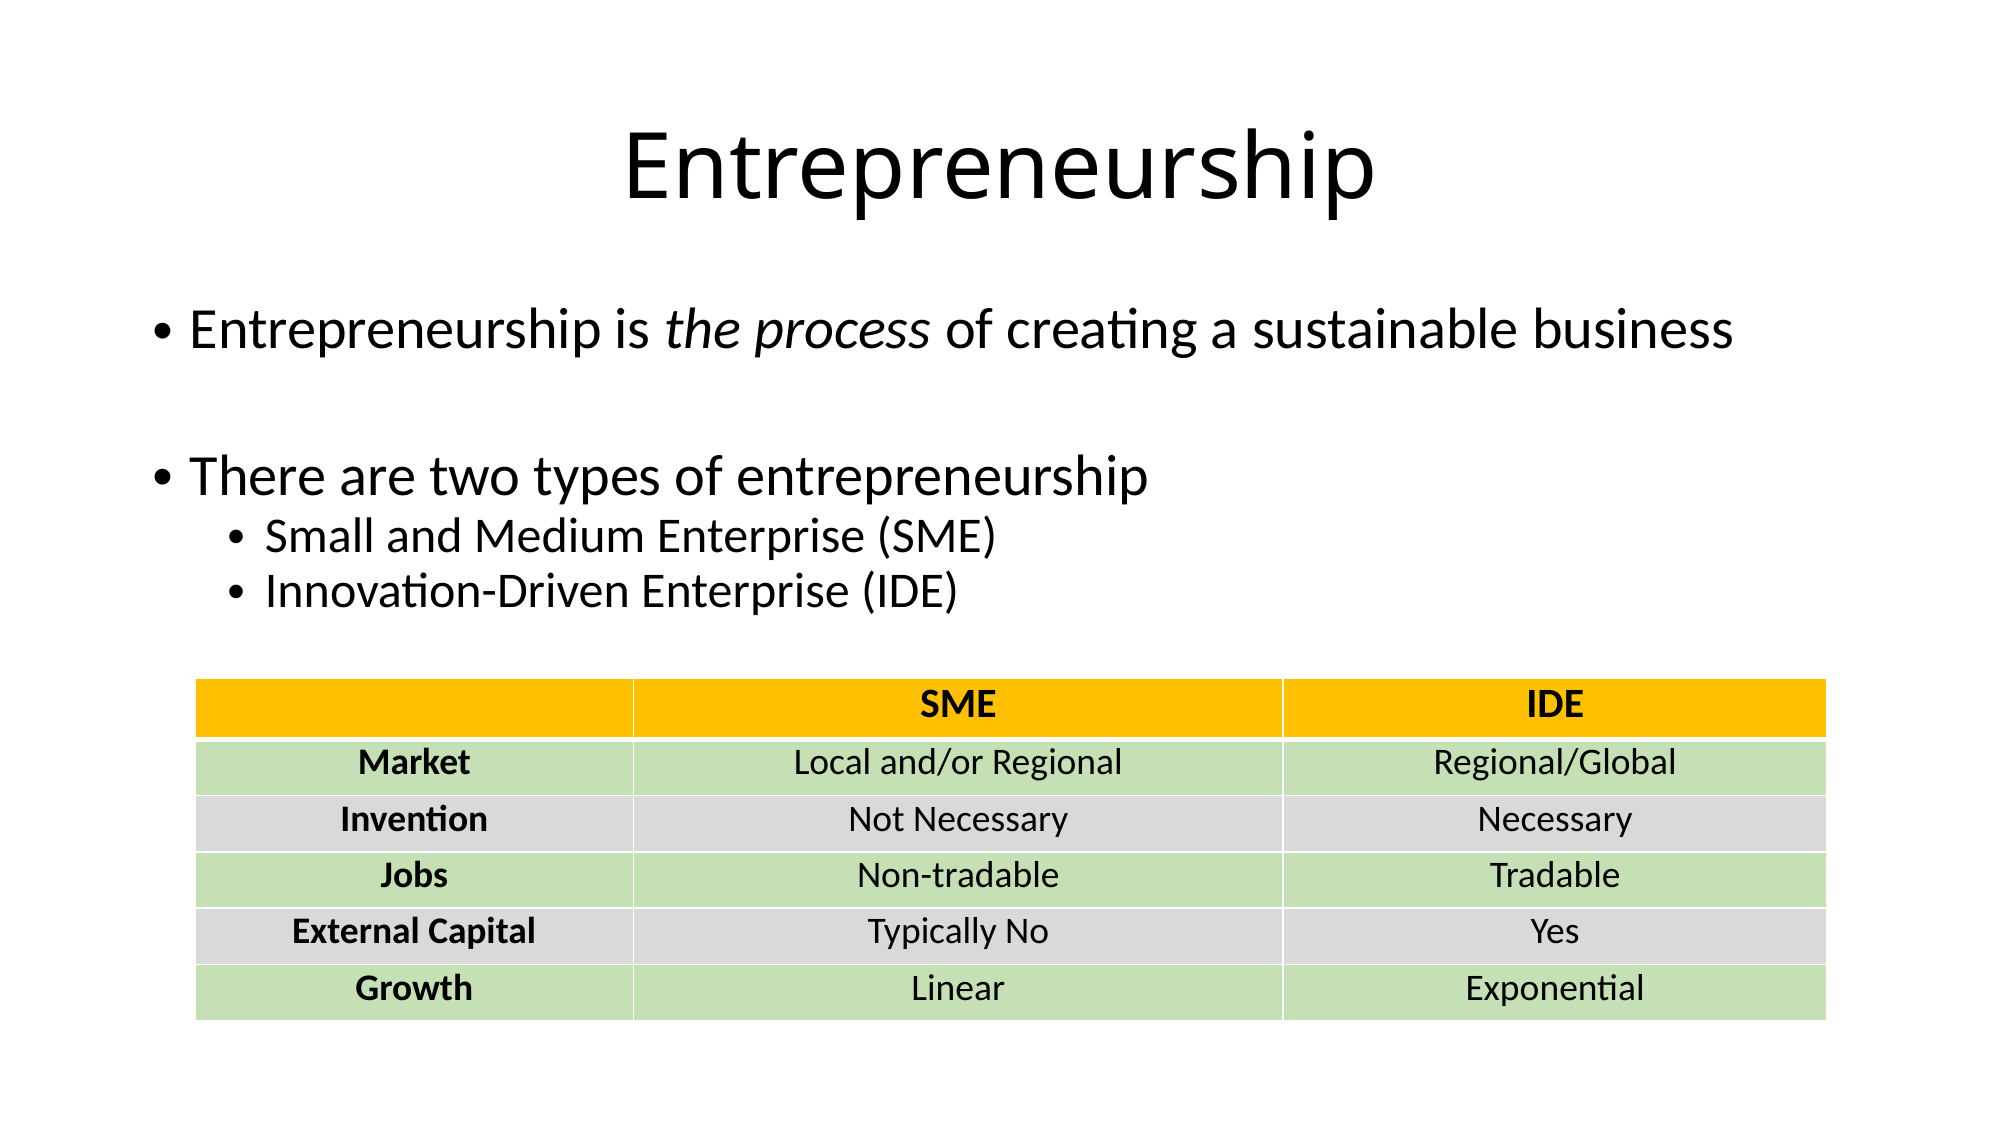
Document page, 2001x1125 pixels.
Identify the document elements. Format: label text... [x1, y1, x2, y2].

table_header [196, 679, 633, 737]
title Entrepreneurship [137, 59, 1863, 278]
table_cell External Capital [196, 909, 633, 964]
table_cell Not Necessary [634, 796, 1282, 851]
table_cell Necessary [1284, 796, 1826, 851]
text_box Entrepreneurship is the process of creating a sustainable business There are two types of entrepreneurship Small and Medium Enterprise (SME) Innovation-Driven Enterprise (IDE) [137, 299, 1885, 657]
table_cell Yes [1284, 909, 1826, 964]
table_cell Exponential [1284, 965, 1826, 1020]
table_cell Typically No [634, 909, 1282, 964]
table_header SME [634, 679, 1282, 737]
list [137, 657, 1863, 1014]
table_cell Tradable [1284, 853, 1826, 907]
table_cell Growth [196, 965, 633, 1020]
table_header IDE [1284, 679, 1826, 737]
table_cell Local and/or Regional [634, 742, 1282, 795]
table_cell Invention [196, 796, 633, 851]
table_cell Non-tradable [634, 853, 1282, 907]
table_cell Jobs [196, 853, 633, 907]
table_cell Linear [634, 965, 1282, 1020]
table_cell Market [196, 742, 633, 795]
table_cell Regional/Global [1284, 742, 1826, 795]
